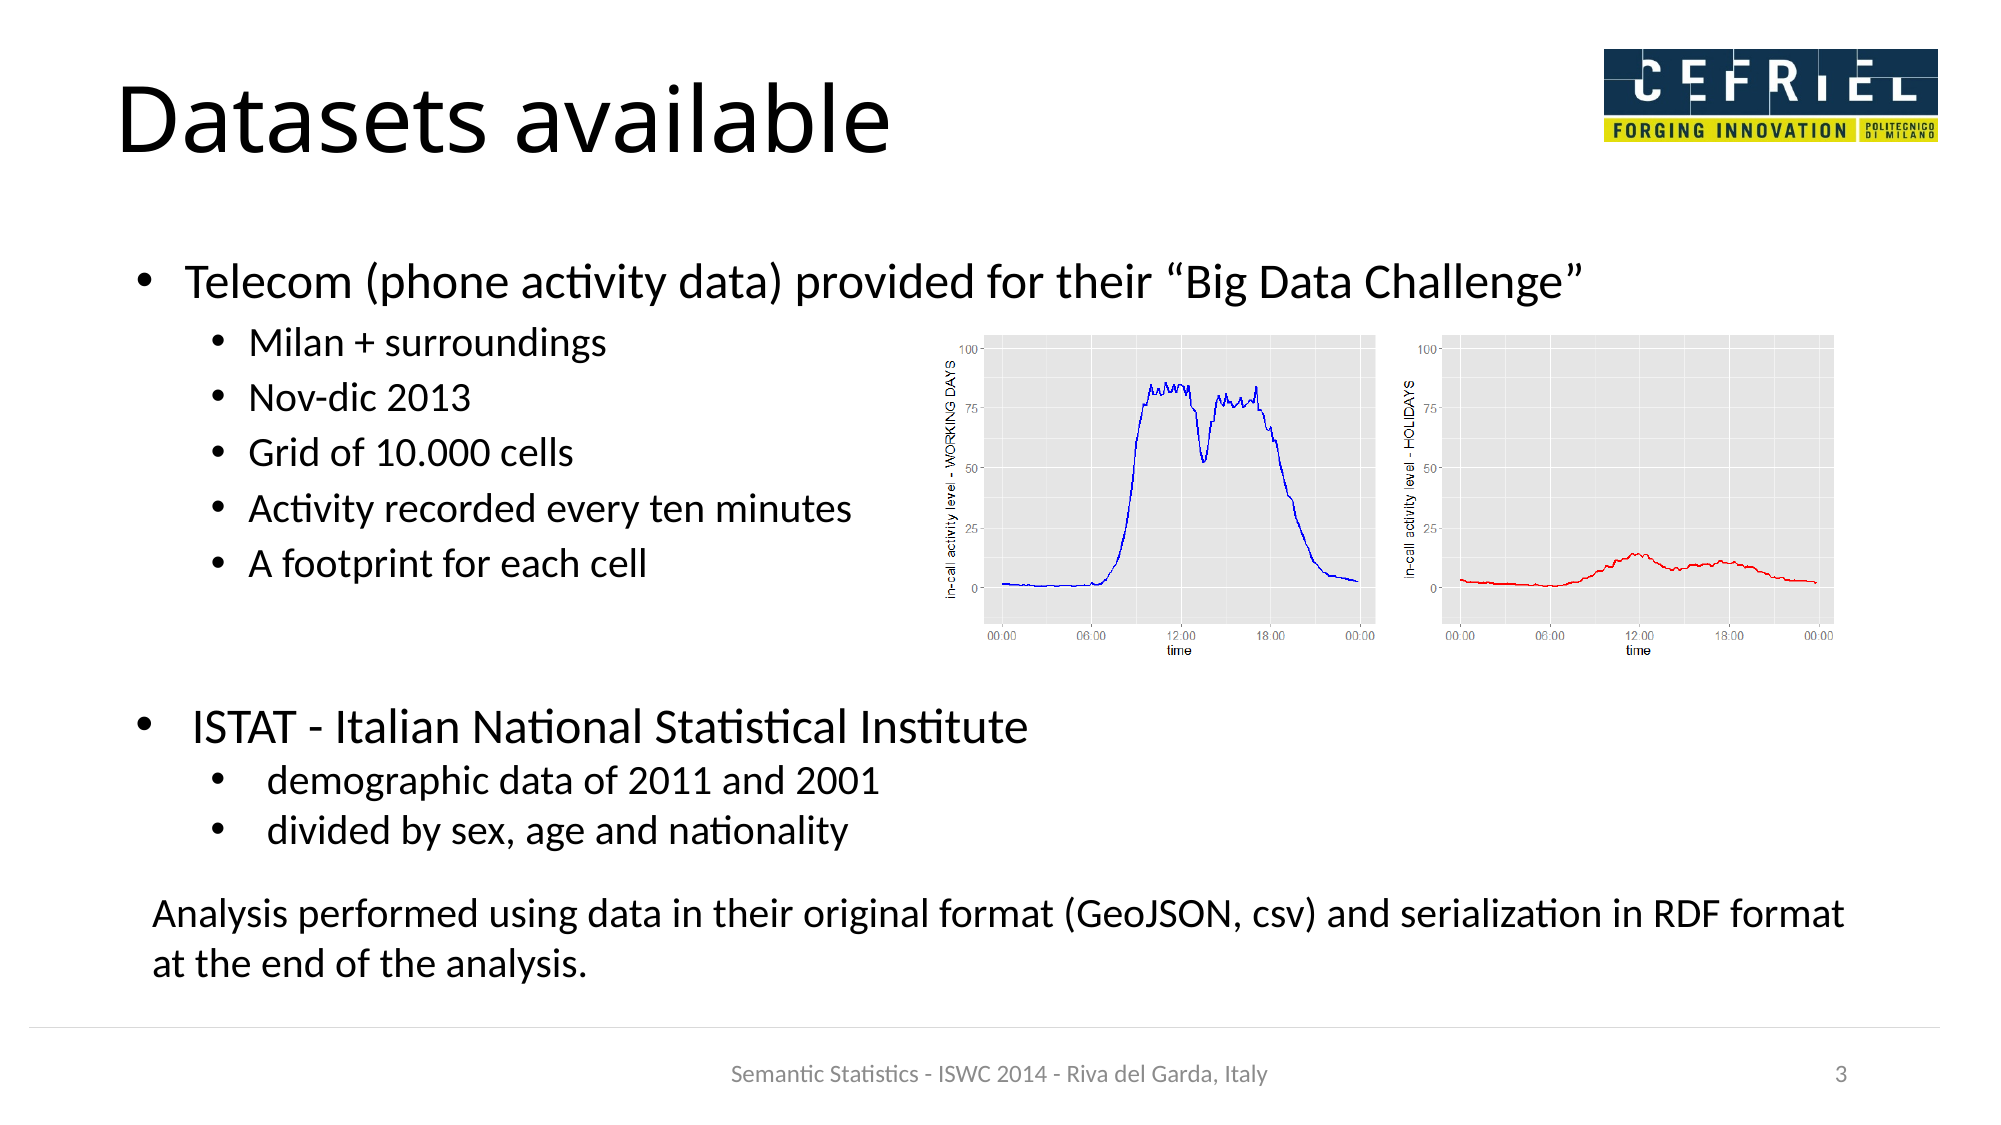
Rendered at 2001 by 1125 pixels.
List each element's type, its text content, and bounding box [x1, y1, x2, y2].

picture [1604, 48, 1938, 142]
list Telecom (phone activity data) provided for their “Big Data Challenge” Milan + surroundings Nov-dic 2013 Grid of 10.000 cells Activity recorded every ten minutes A footprint for each cell [120, 248, 1730, 666]
slide_number 3 [1412, 1042, 1863, 1103]
footer Semantic Statistics - ISWC 2014 - Riva del Garda, Italy [662, 1042, 1338, 1103]
text_box ISTAT - Italian National Statistical Institute demographic data of 2011 and 2001 divided by sex, age and nationality [120, 685, 1121, 861]
picture [932, 319, 1850, 666]
title Datasets available [99, 13, 1825, 232]
text_box Analysis performed using data in their original format (GeoJSON, csv) and serialization in RDF format at the end of the analysis. [137, 878, 1863, 994]
